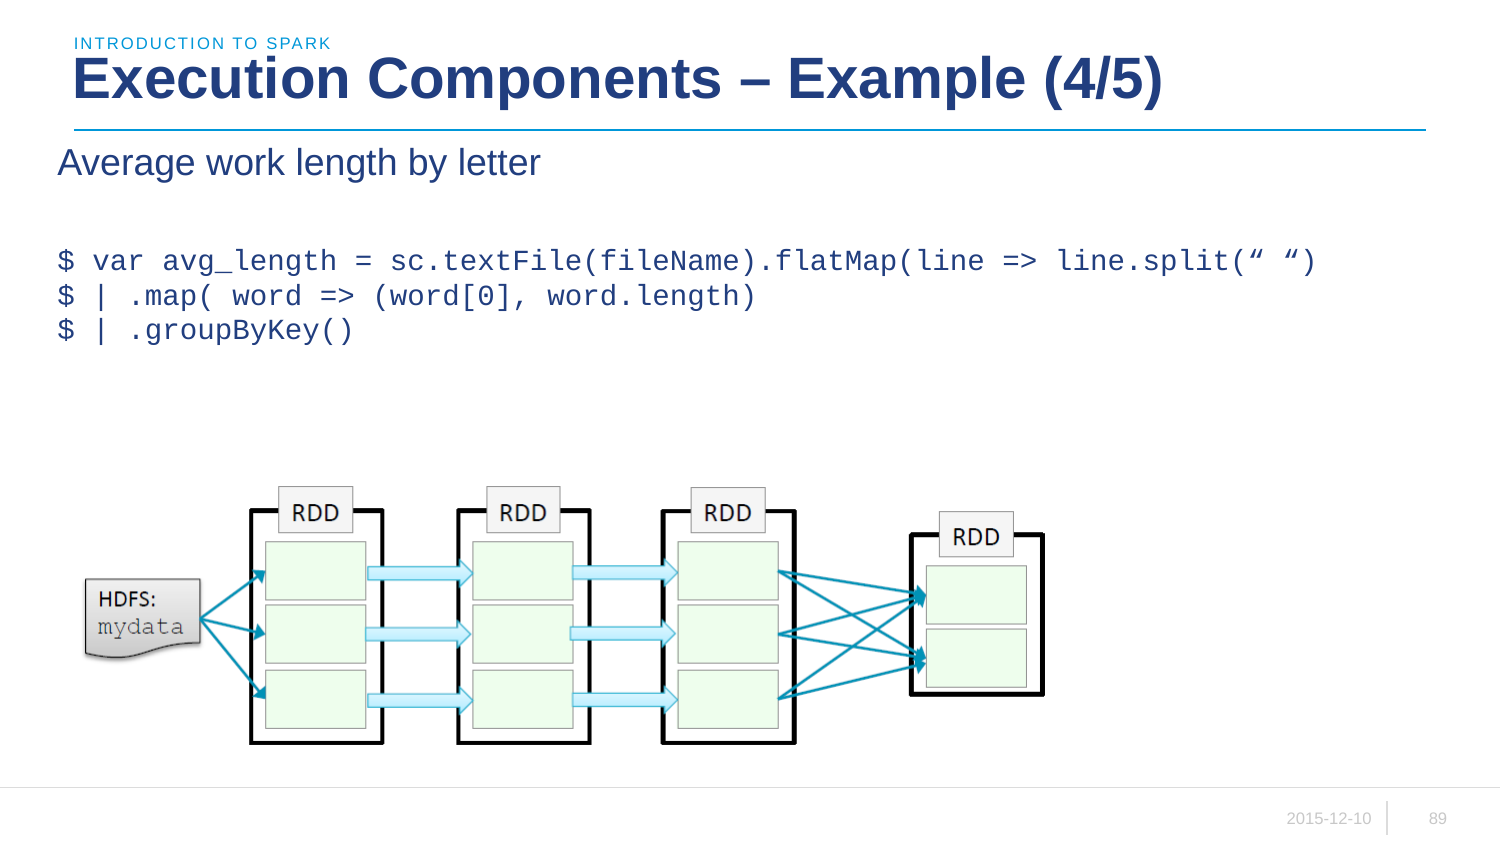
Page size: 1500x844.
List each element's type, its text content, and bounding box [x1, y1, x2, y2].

list introduction to sparK [73, 32, 1172, 53]
title Execution Components – Example (4/5) [72, 75, 1171, 112]
picture [57, 469, 1059, 762]
list Average work length by letter $ var avg_length = sc.textFile(fileName).flatMap(line => line.split(“ “) $ | .map( word => (word[0], word.length) $ | .groupByKey() [57, 138, 1430, 447]
